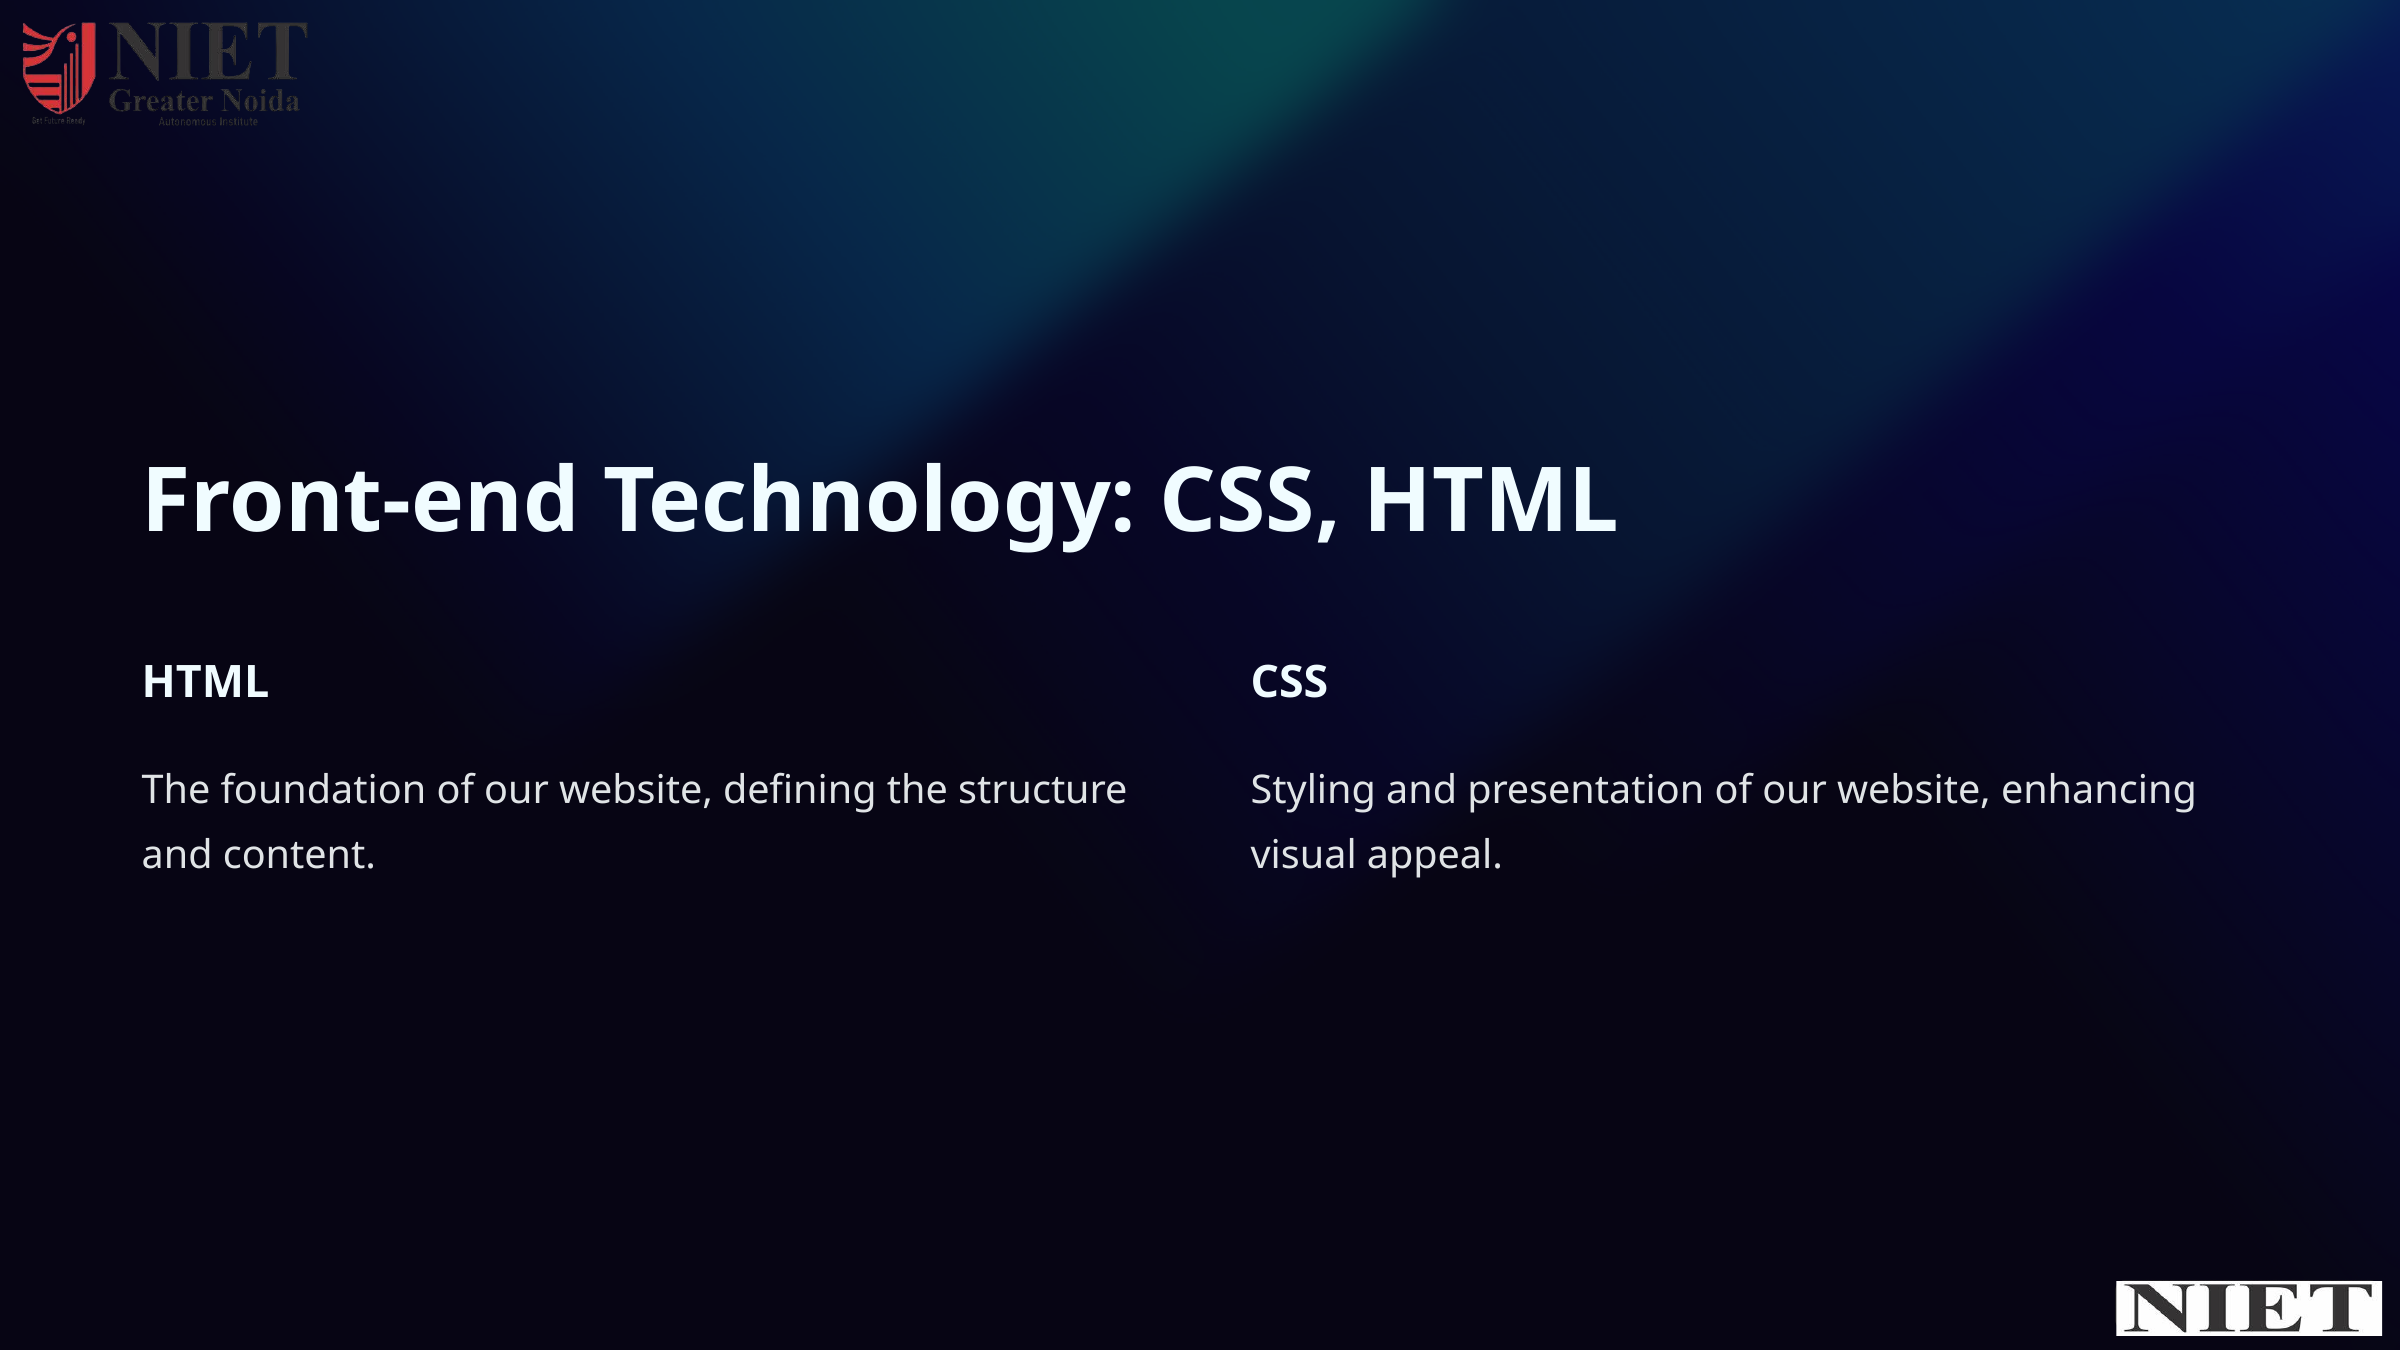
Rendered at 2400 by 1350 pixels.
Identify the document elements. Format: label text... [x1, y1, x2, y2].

text_box HTML [141, 650, 592, 707]
text_box The foundation of our website, defining the structure and content. [141, 747, 1151, 877]
text_box CSS [1250, 650, 1701, 707]
picture [0, 0, 330, 239]
text_box Styling and presentation of our website, enhancing visual appeal. [1250, 747, 2260, 877]
text_box Front-end Technology: CSS, HTML [141, 436, 1557, 550]
picture [2106, 1271, 2389, 1339]
